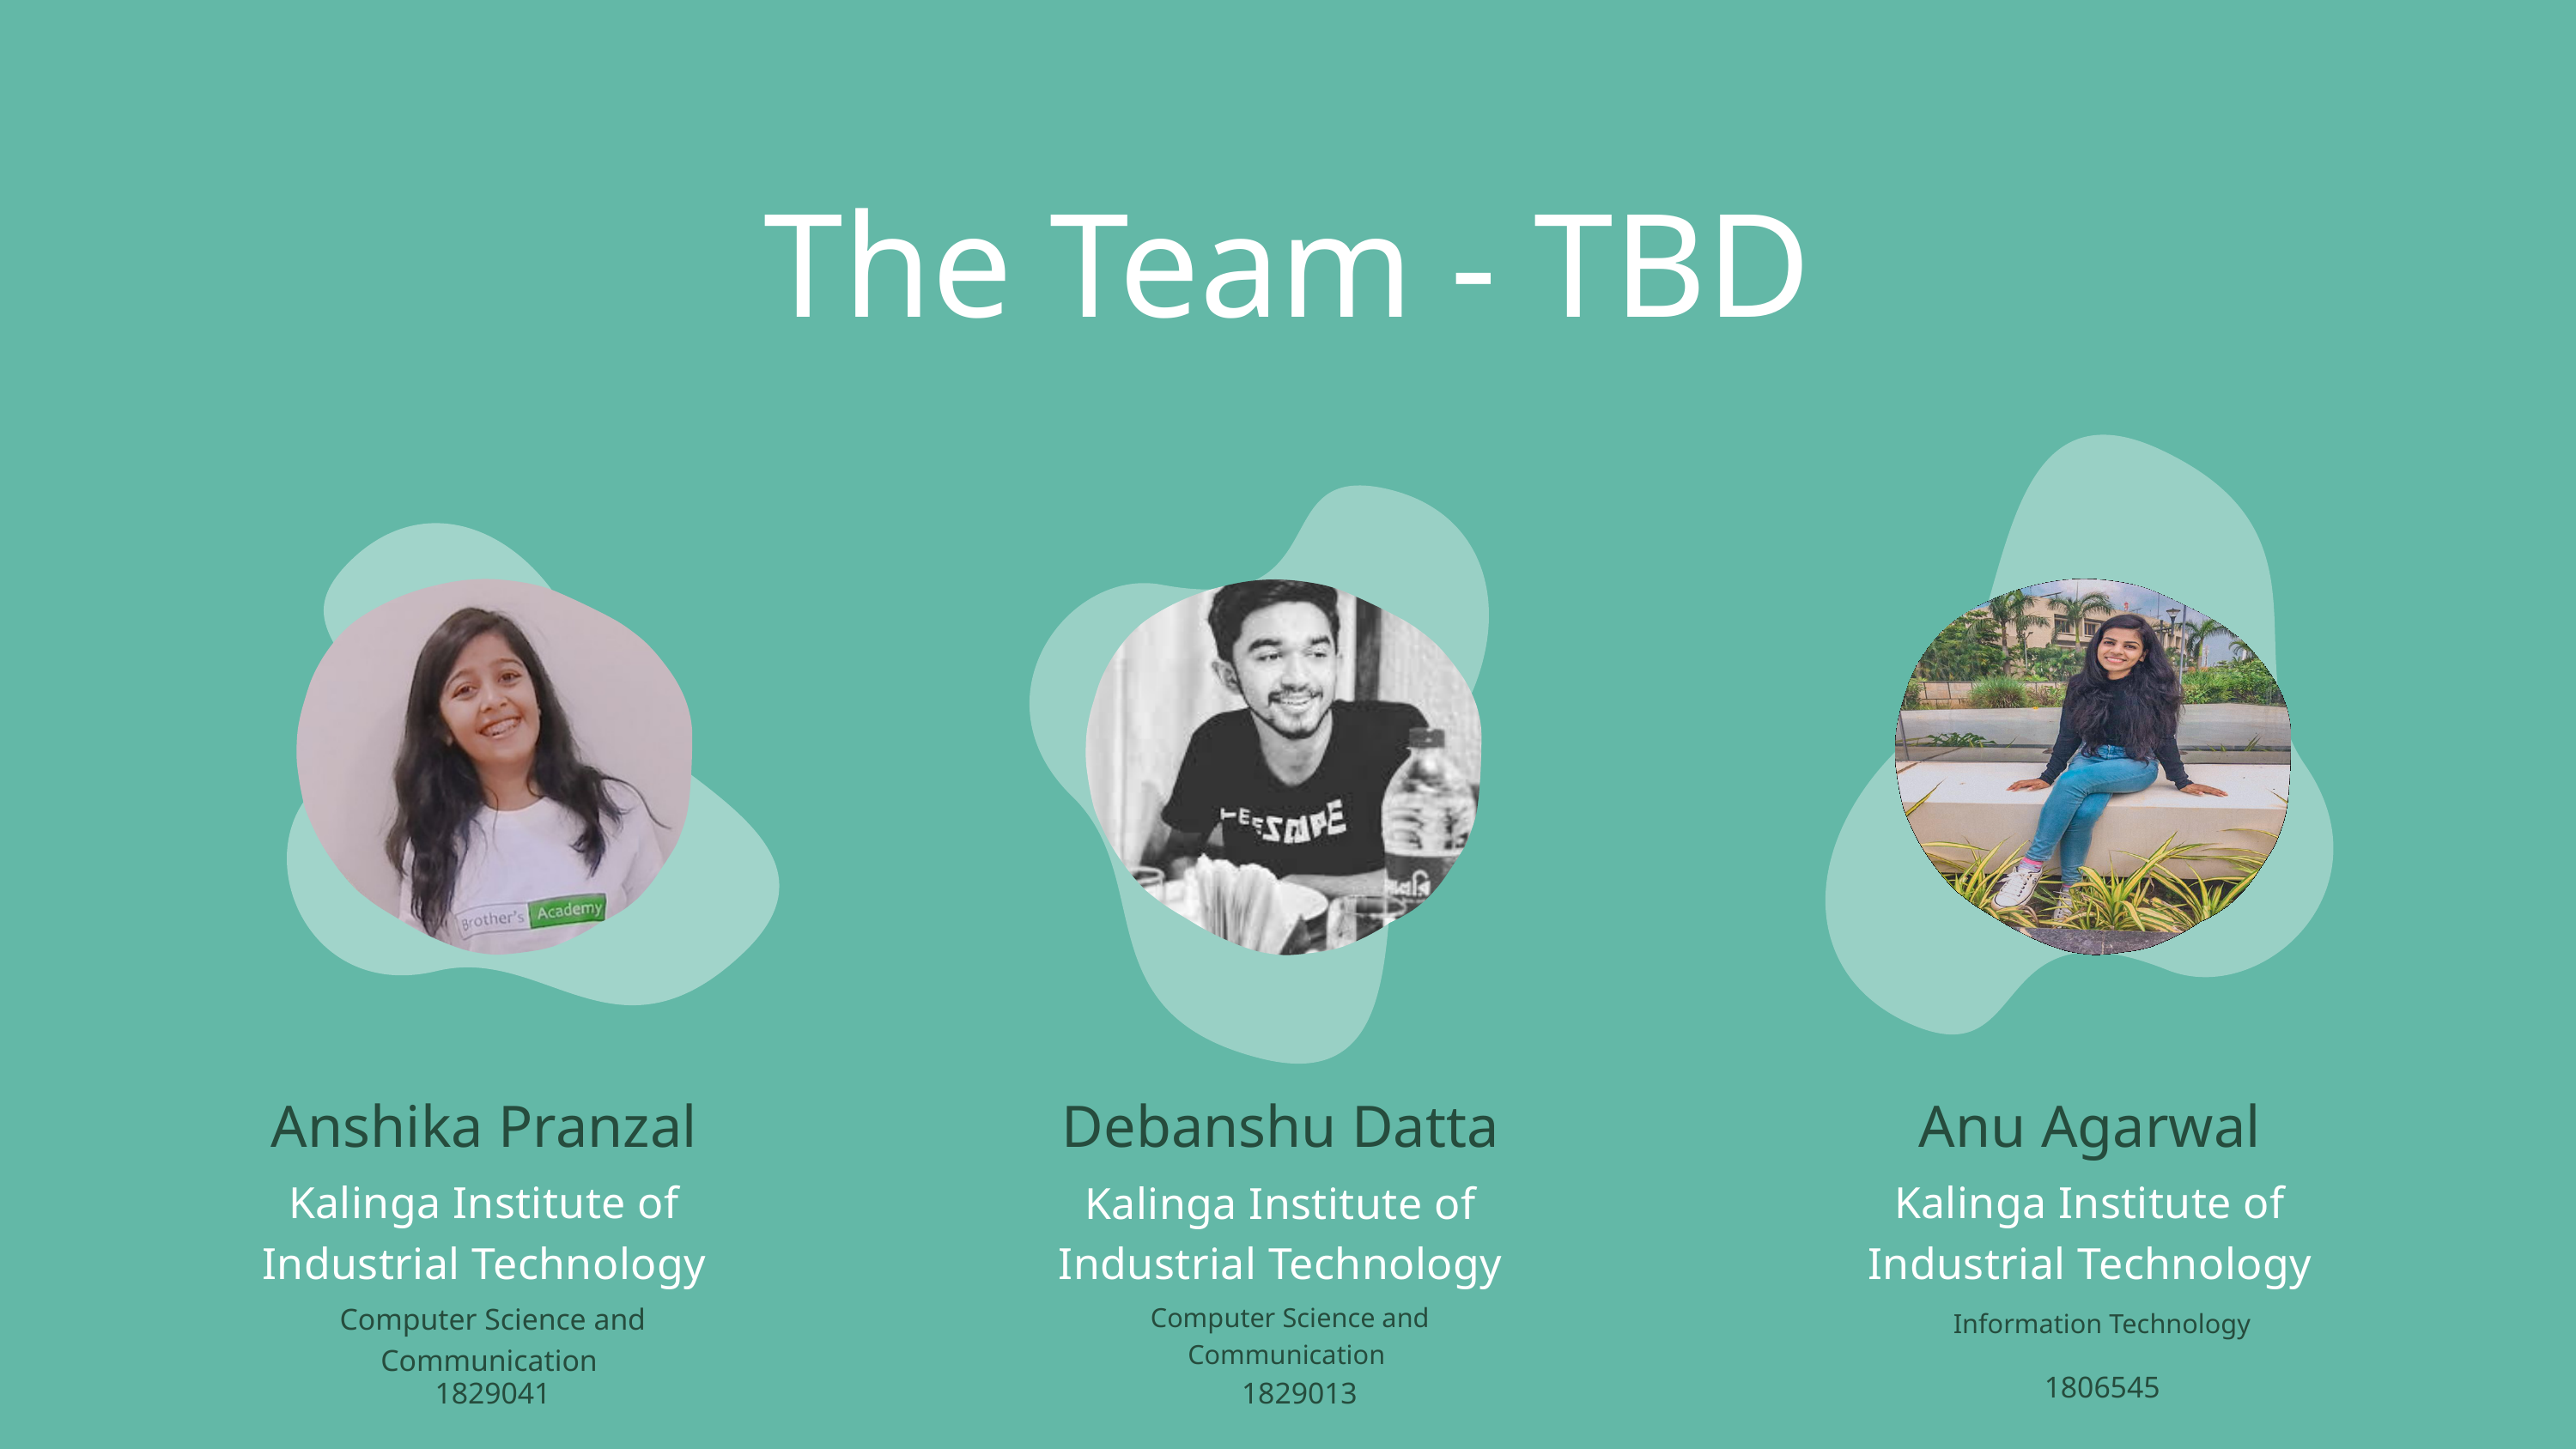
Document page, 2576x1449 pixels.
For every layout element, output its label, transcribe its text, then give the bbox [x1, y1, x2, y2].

text_box 1829041 [295, 1369, 691, 1410]
text_box Computer Science and Communication [295, 1295, 691, 1369]
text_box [1842, 1092, 2338, 1284]
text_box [1892, 579, 2288, 955]
text_box 1806545 [1904, 1362, 2300, 1404]
picture [210, 503, 772, 1064]
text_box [1082, 579, 1479, 955]
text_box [1031, 1092, 1530, 1284]
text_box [293, 579, 690, 955]
text_box Computer Science and Communication [1102, 1295, 1479, 1369]
text_box 1829013 [1102, 1369, 1498, 1410]
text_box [243, 1092, 726, 1284]
text_box The Team - TBD [526, 188, 2050, 346]
text_box Information Technology [1911, 1302, 2293, 1340]
picture [974, 445, 1564, 1034]
picture [1770, 467, 2403, 1100]
